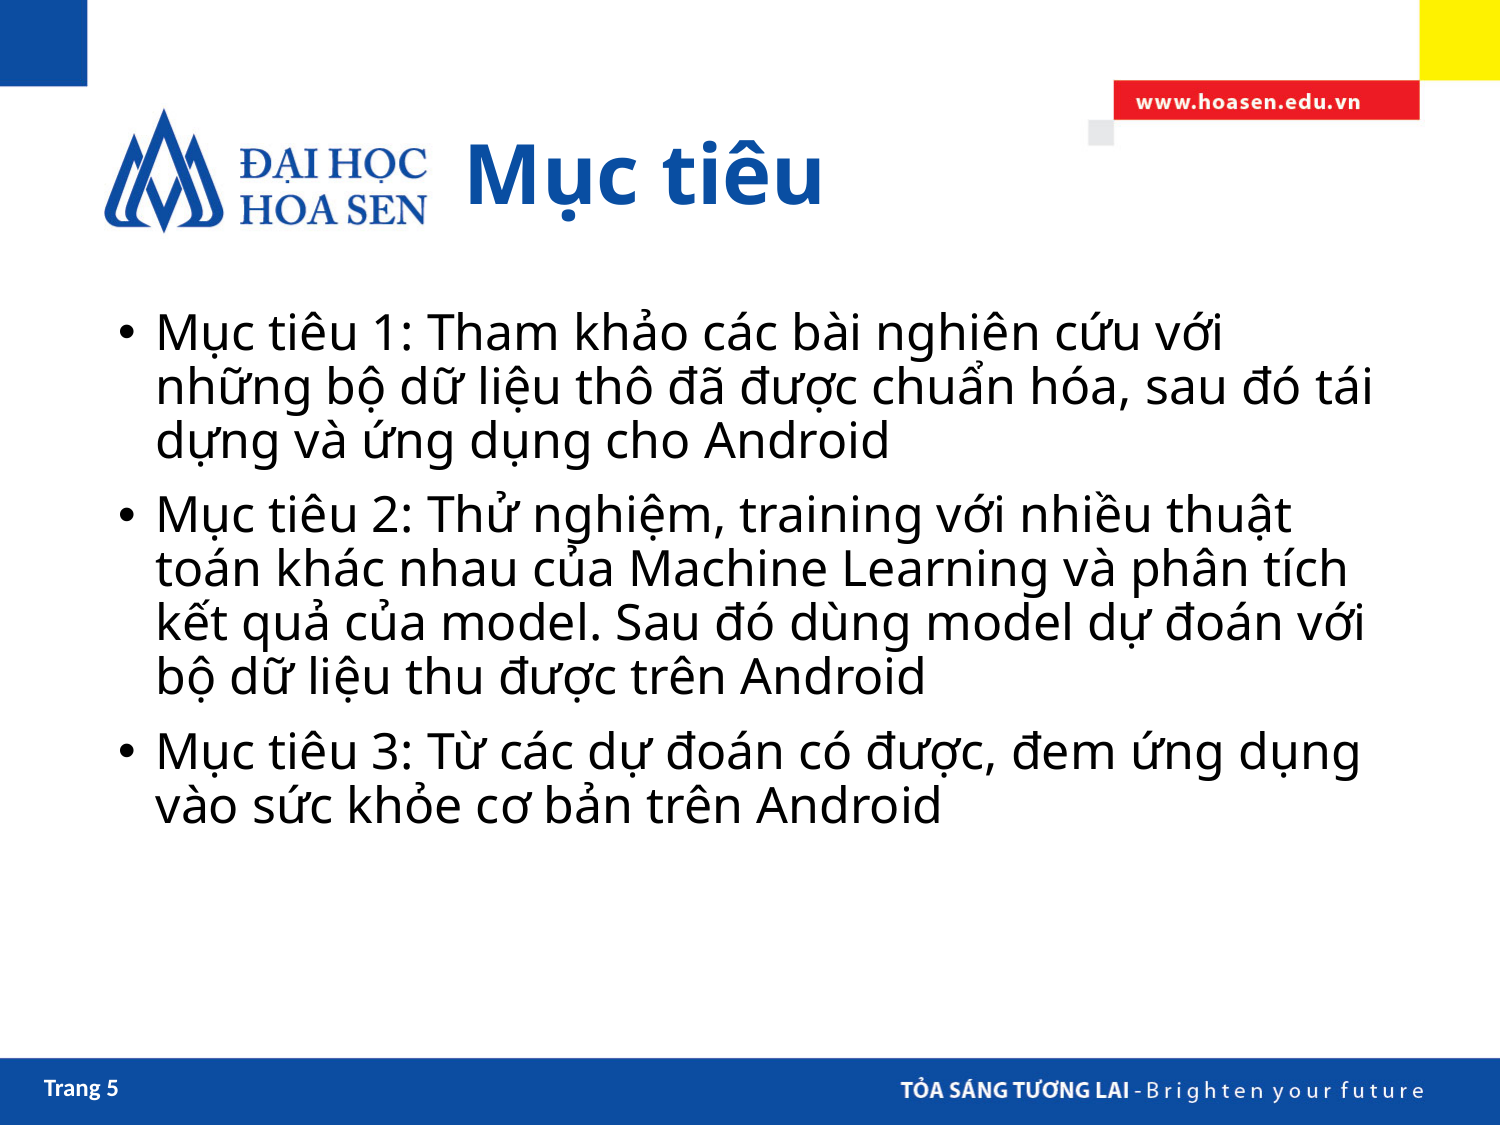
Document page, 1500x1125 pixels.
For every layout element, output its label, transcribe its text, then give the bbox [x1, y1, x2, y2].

slide_number Trang 5 [0, 1056, 135, 1117]
picture [0, 0, 1500, 1125]
list Mục tiêu 1: Tham khảo các bài nghiên cứu với những bộ dữ liệu thô đã được chuẩn hóa, sau đó tái dựng và ứng dụng cho Android Mục tiêu 2: Thử nghiệm, training với nhiều thuật toán khác nhau của Machine Learning và phân tích kết quả của model. Sau đó dùng model dự đoán với bộ dữ liệu thu được trên Android Mục tiêu 3: Từ các dự đoán có được, đem ứng dụng vào sức khỏe cơ bản trên Android [103, 299, 1397, 1014]
title Mục tiêu [448, 96, 1173, 260]
